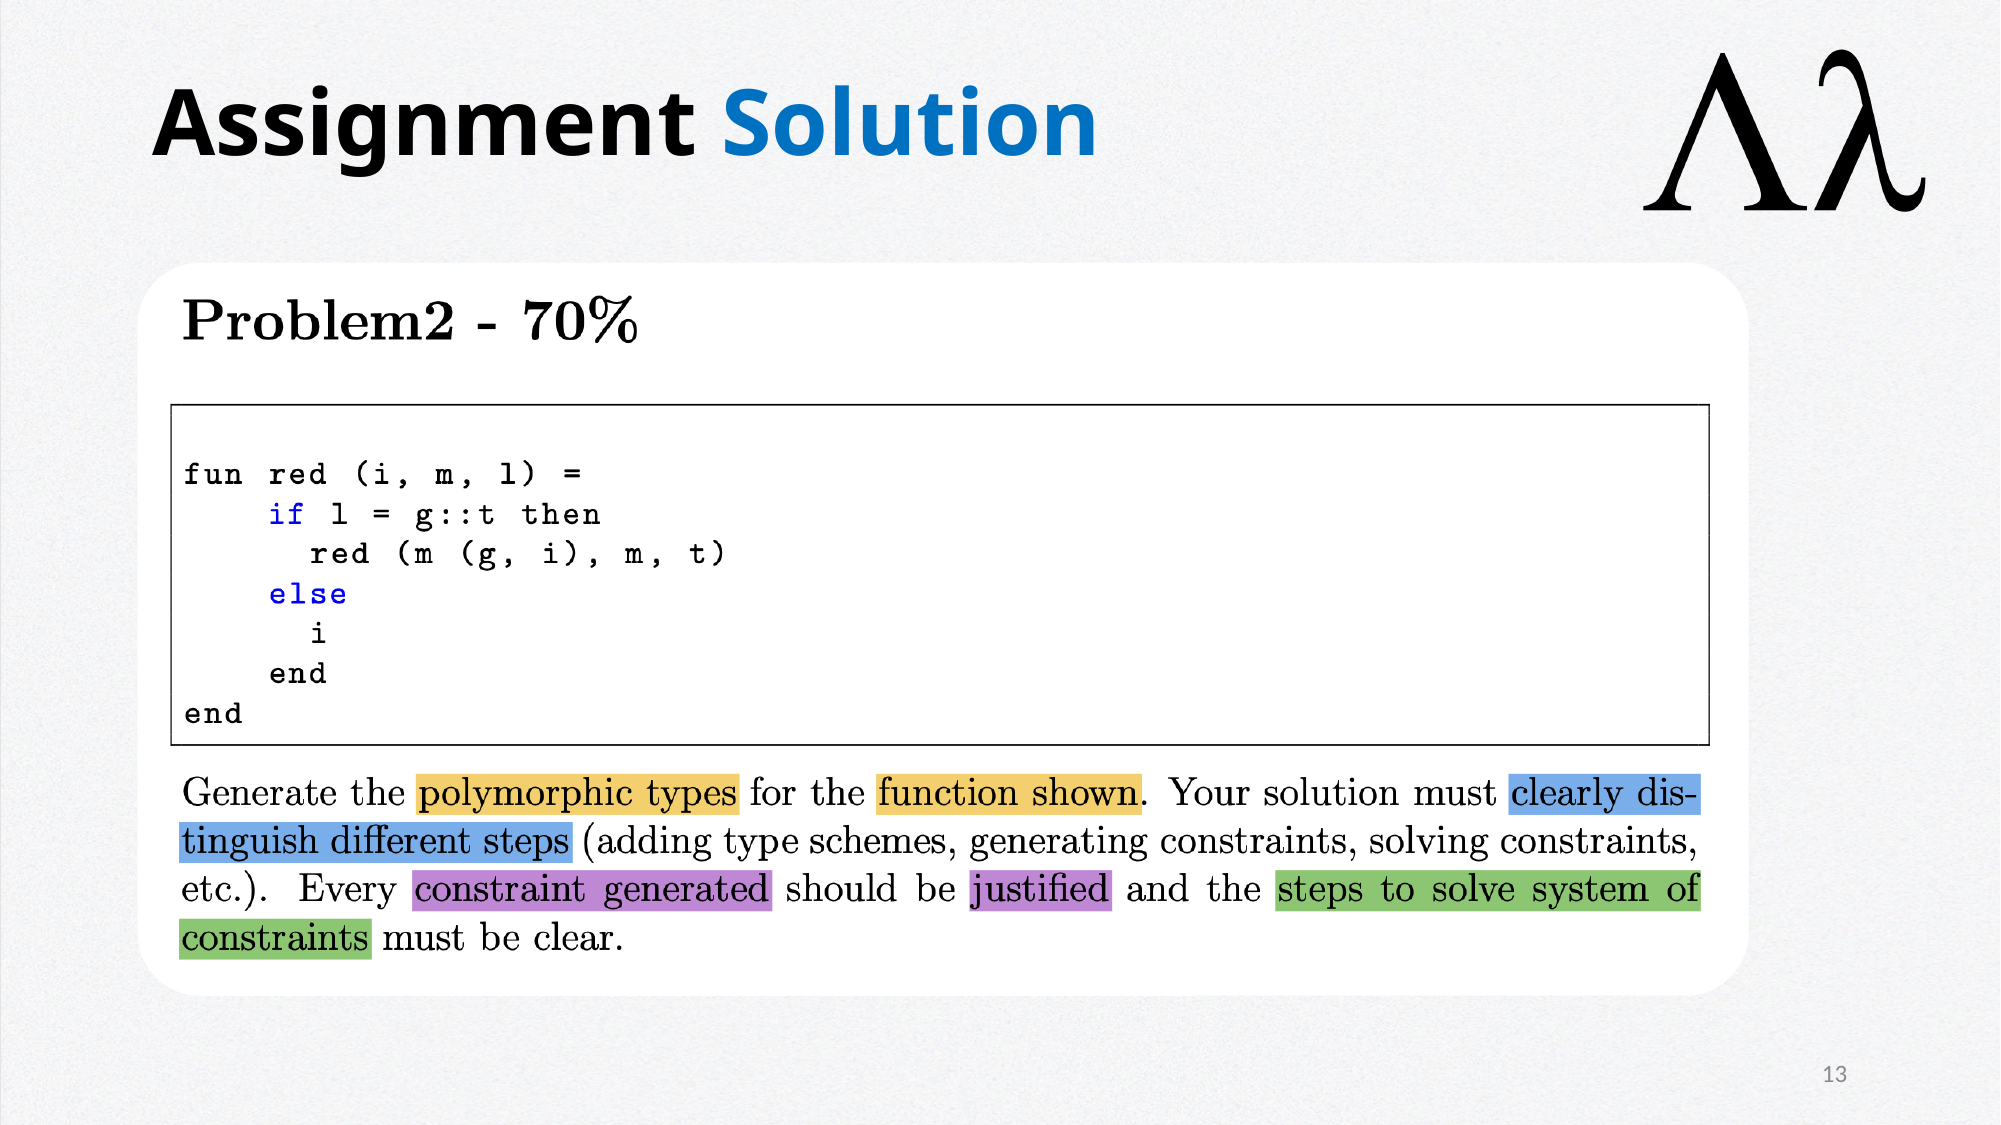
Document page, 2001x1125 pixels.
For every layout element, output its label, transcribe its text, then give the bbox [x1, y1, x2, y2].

picture [0, 0, 2001, 1125]
title Assignment Solution [137, 17, 1863, 235]
slide_number 12 [1412, 1042, 1863, 1103]
